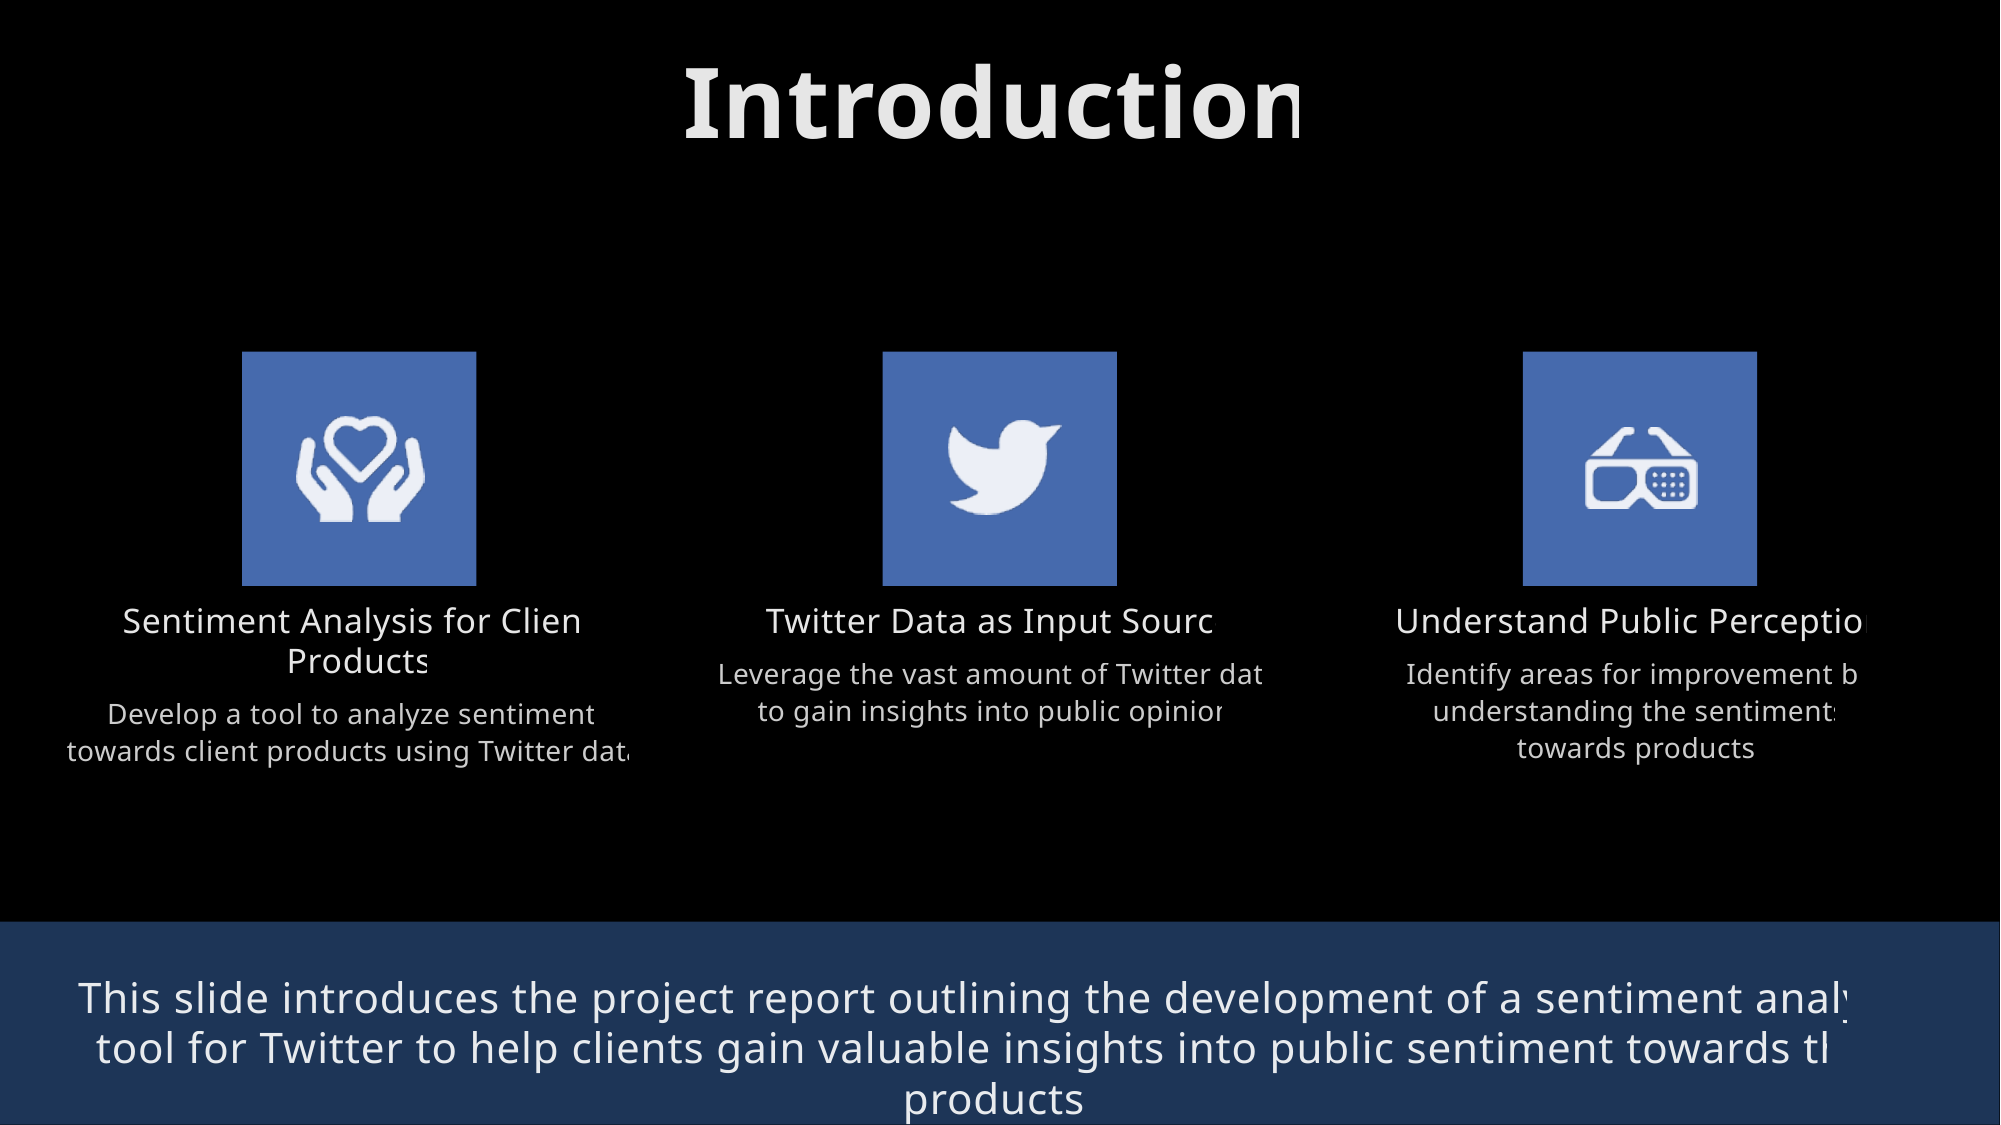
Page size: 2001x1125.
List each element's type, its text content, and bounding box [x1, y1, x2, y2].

text_box Leverage the vast amount of Twitter data to gain insights into public opinion. [706, 653, 1293, 728]
text_box Introduction [0, 68, 2000, 158]
text_box Sentiment Analysis for Client Products [53, 599, 666, 680]
text_box Identify areas for improvement by understanding the sentiments towards products. [1379, 653, 1902, 765]
picture [948, 420, 1062, 515]
text_box [0, 921, 2000, 1125]
picture [295, 416, 425, 522]
text_box Twitter Data as Input Source [706, 599, 1293, 640]
text_box [1522, 351, 1758, 586]
text_box [242, 351, 477, 586]
text_box Understand Public Perception [1379, 599, 1902, 640]
text_box This slide introduces the project report outlining the development of a sentiment analysis tool for Twitter to help clients gain valuable insights into public sentiment towards their products. [57, 972, 1942, 1073]
text_box Develop a tool to analyze sentiments towards client products using Twitter data. [53, 693, 666, 768]
text_box [882, 351, 1117, 586]
picture [1585, 427, 1698, 510]
